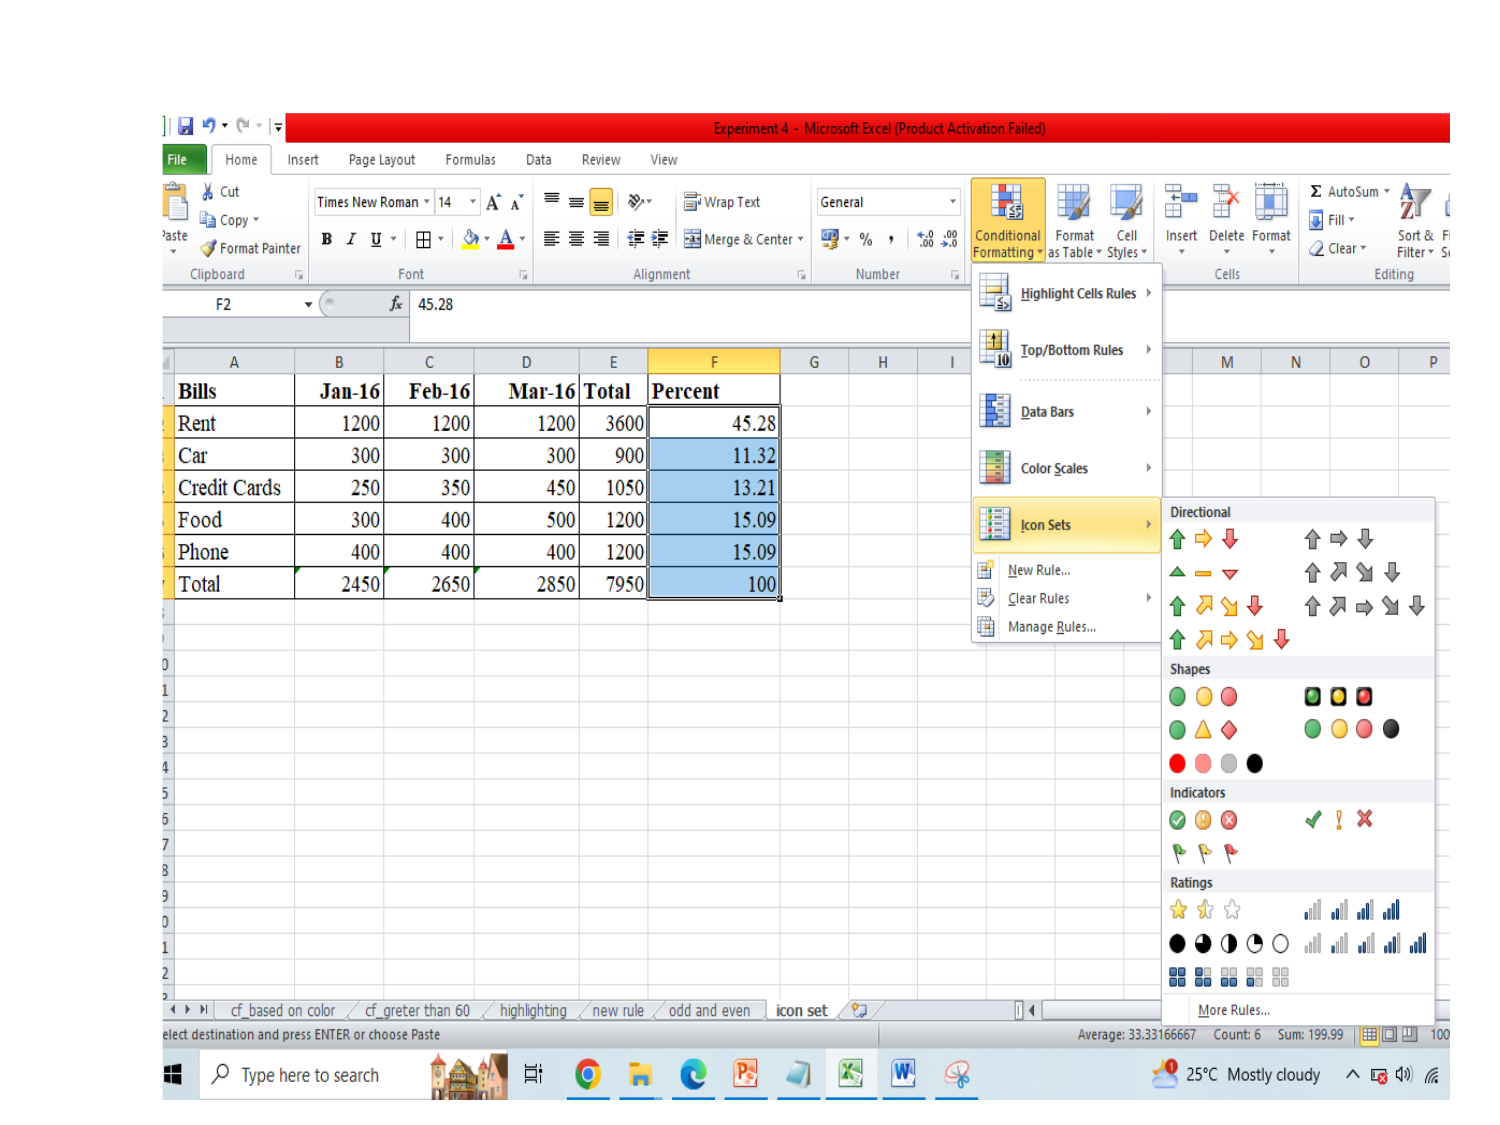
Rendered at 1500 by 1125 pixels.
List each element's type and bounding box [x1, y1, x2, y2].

picture [162, 112, 1451, 1101]
